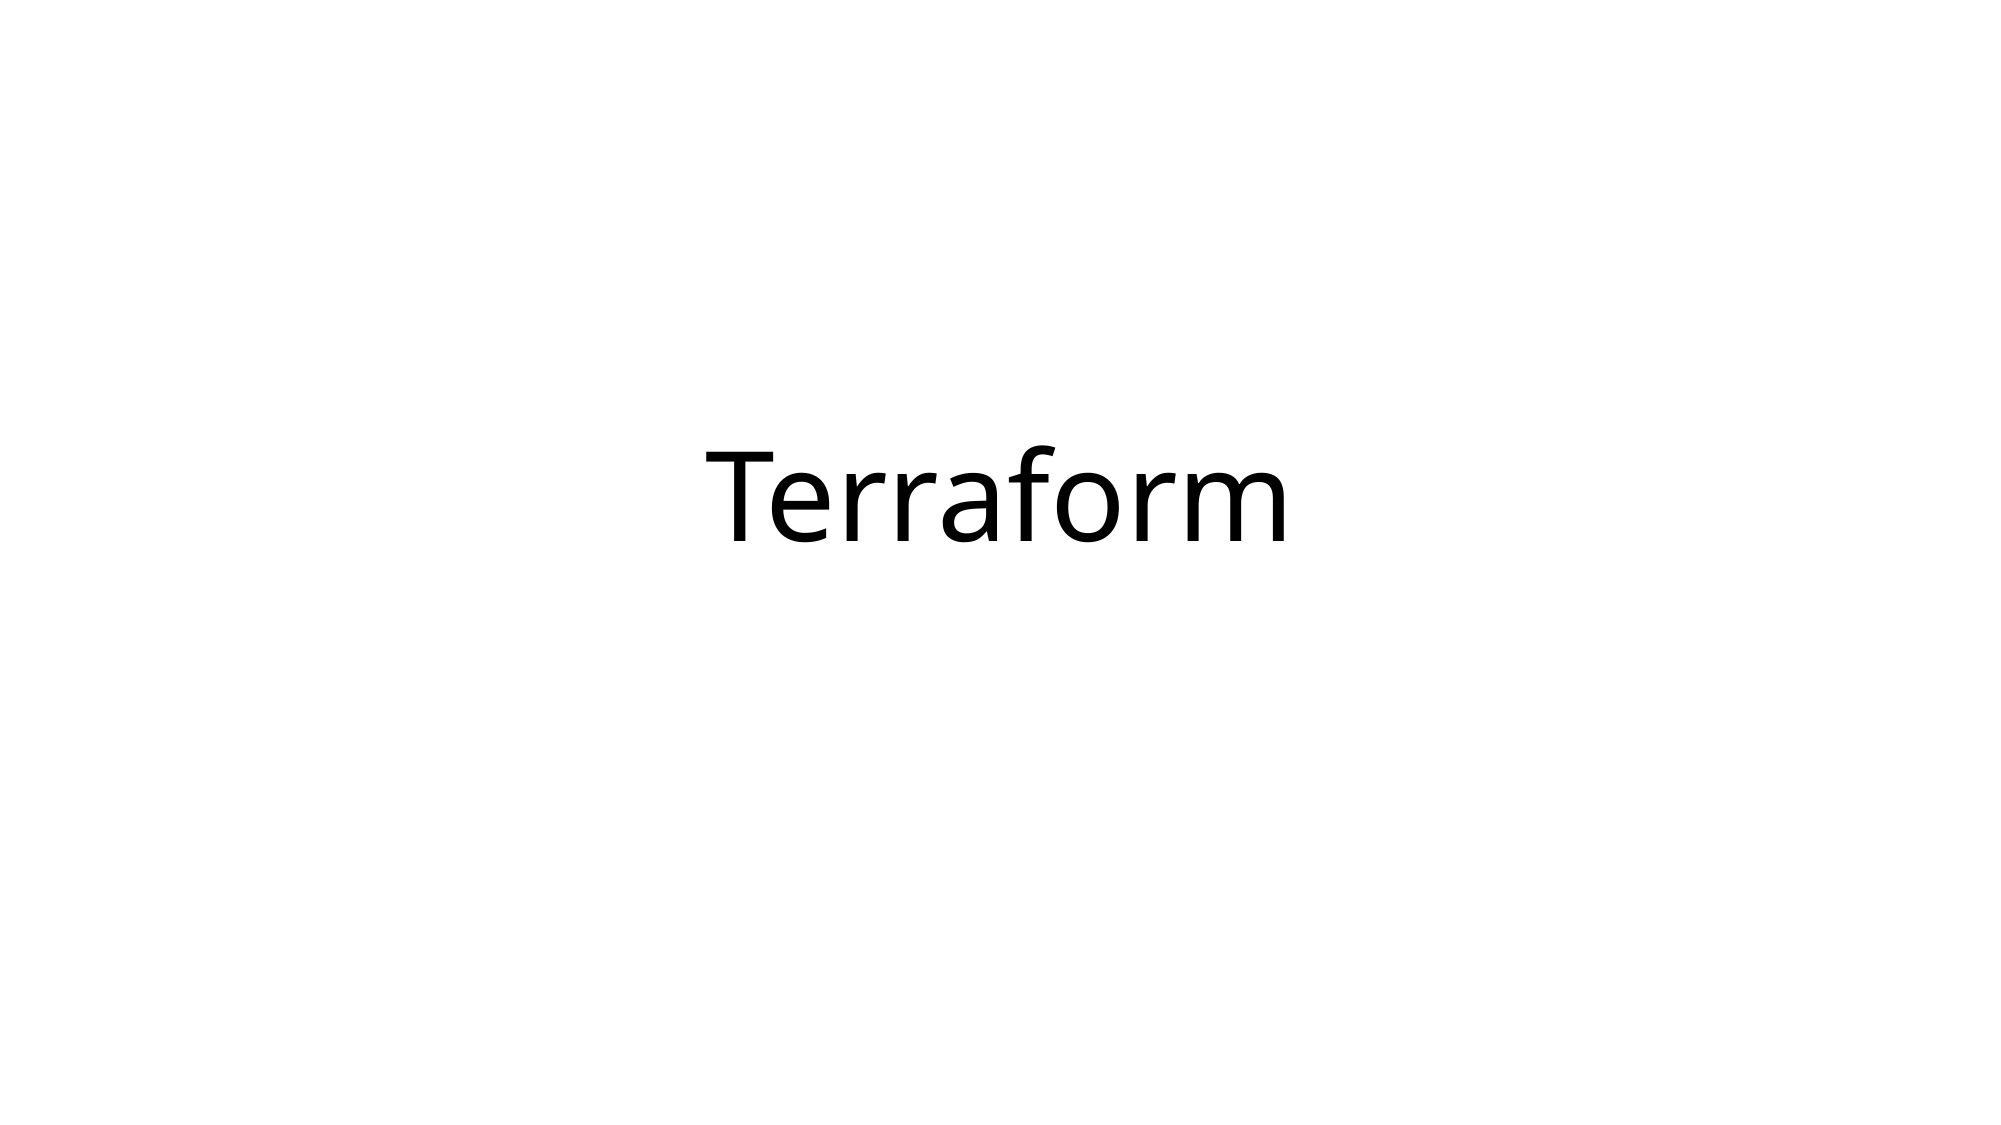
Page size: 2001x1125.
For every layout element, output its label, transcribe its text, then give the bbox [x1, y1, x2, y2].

title Terraform [249, 184, 1750, 576]
